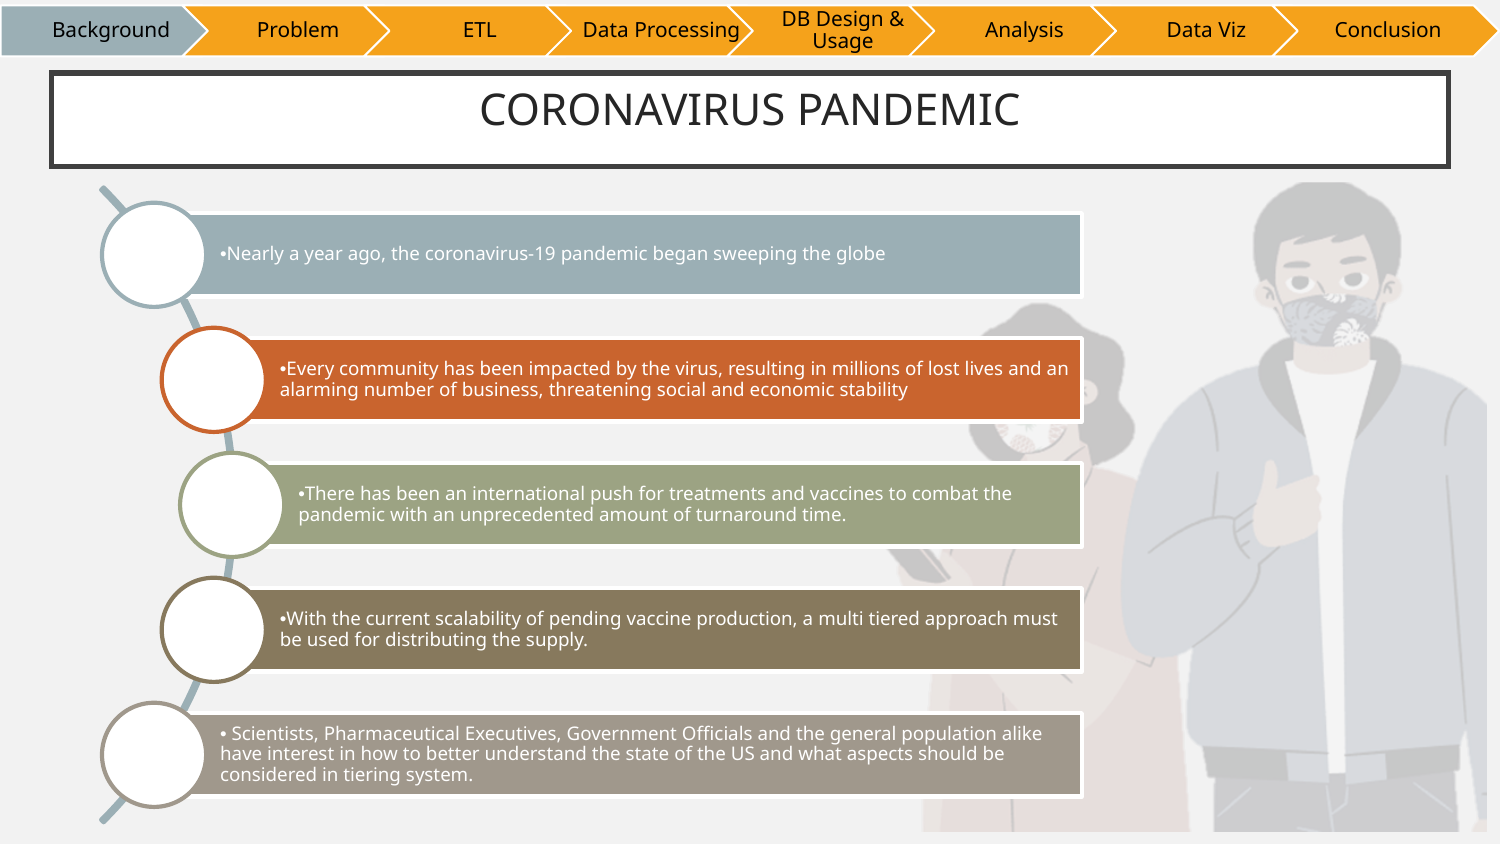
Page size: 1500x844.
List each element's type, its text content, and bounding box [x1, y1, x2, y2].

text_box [0, 55, 1083, 844]
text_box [0, 5, 1500, 57]
picture [1083, 136, 1487, 832]
title CORONAVIRUS PANDEMIC [1087, 70, 1451, 134]
